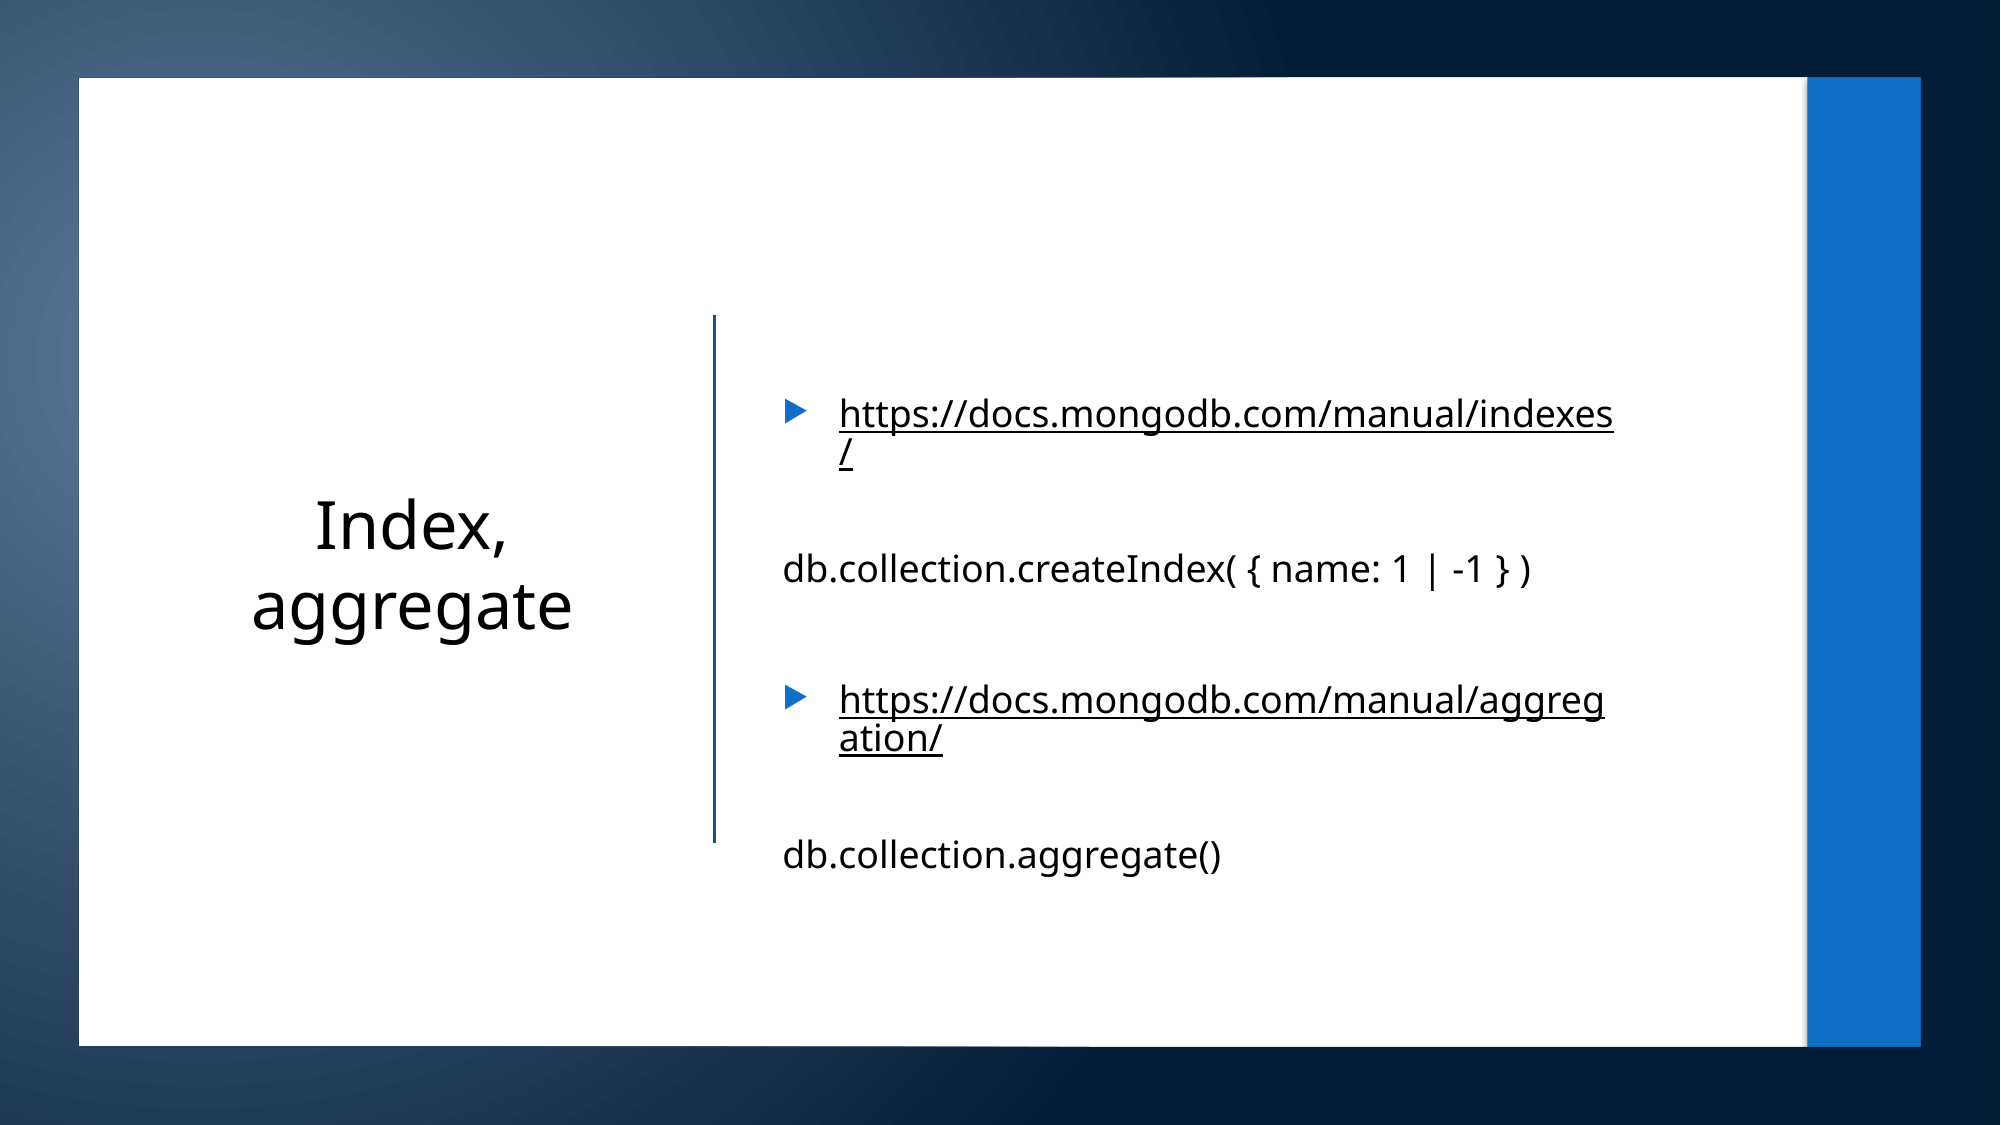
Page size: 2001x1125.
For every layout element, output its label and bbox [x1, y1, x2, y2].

text_box [0, 0, 2000, 1125]
